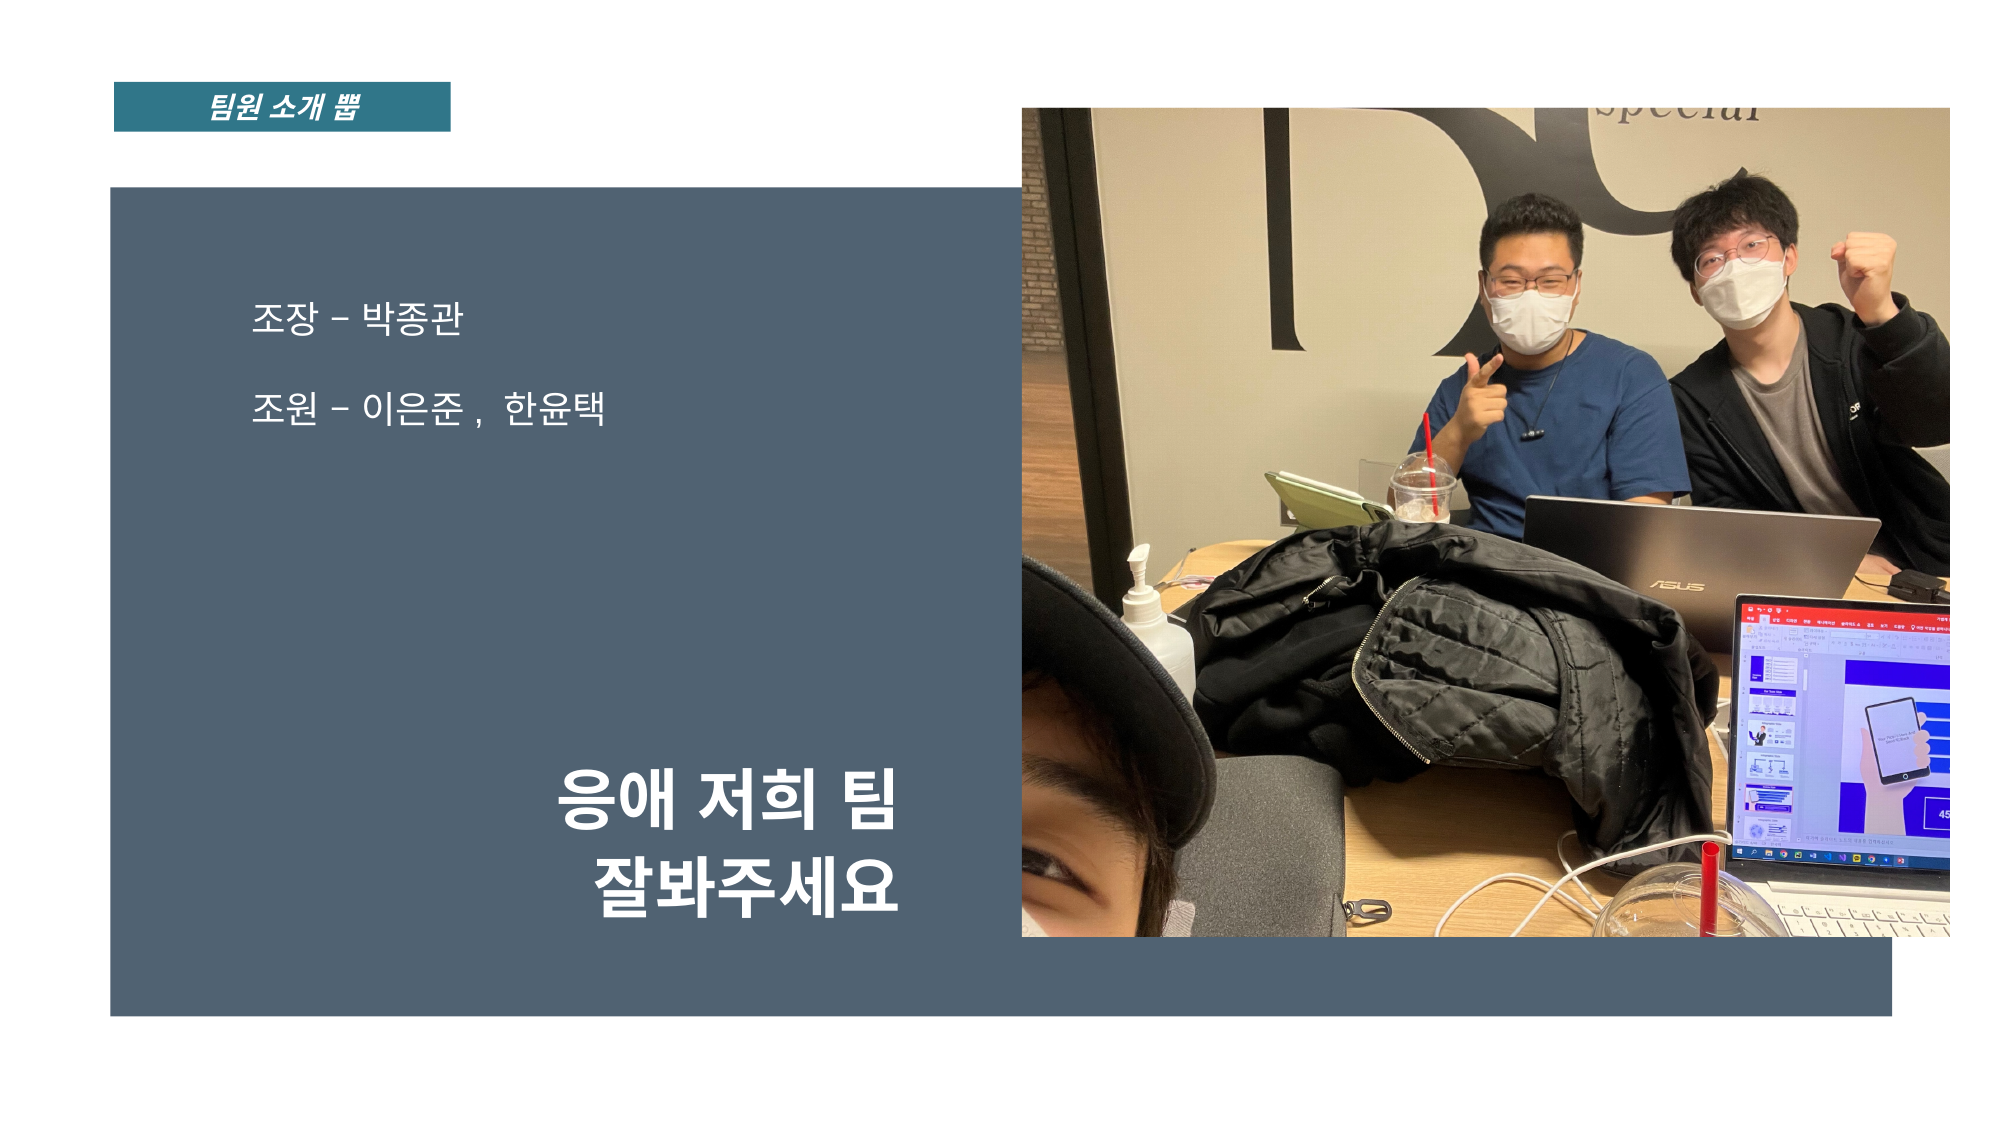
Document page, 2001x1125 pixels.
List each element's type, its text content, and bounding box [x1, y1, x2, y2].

picture [1021, 106, 1950, 937]
text_box 팀원 소개 뿝 [114, 81, 451, 132]
text_box 조장 – 박종관 조원 – 이은준, 한윤택 [236, 288, 758, 439]
text_box 응애 저희 팀 잘봐주세요 [311, 738, 917, 937]
